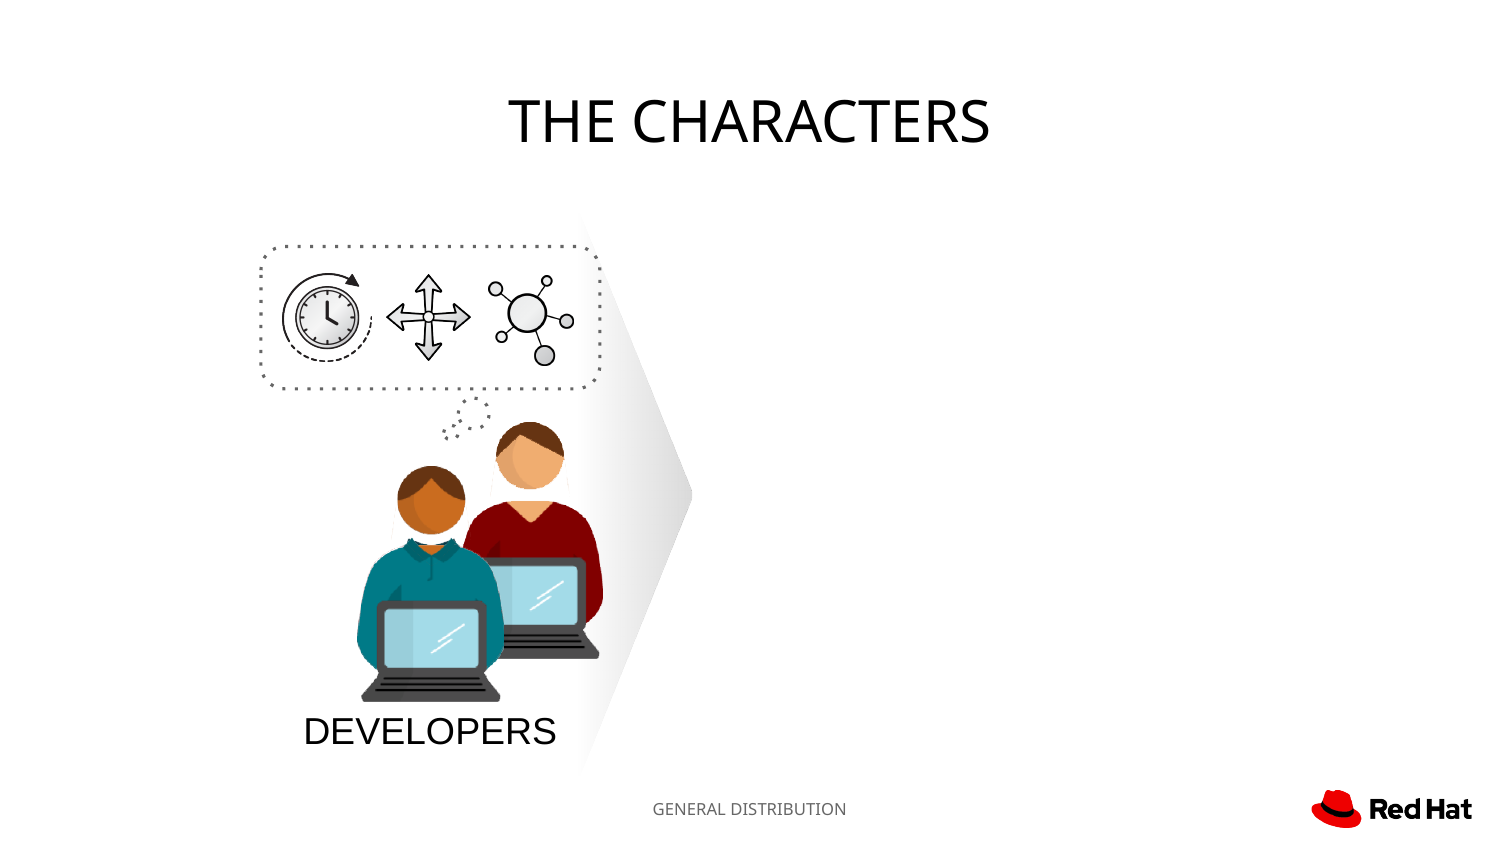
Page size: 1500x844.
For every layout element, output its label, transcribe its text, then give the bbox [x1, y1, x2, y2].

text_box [260, 246, 601, 441]
text_box DEVELOPERS [248, 697, 613, 743]
picture [488, 275, 574, 366]
picture [282, 273, 372, 362]
picture [1311, 790, 1472, 828]
picture [385, 274, 471, 361]
title THE CHARACTERS [112, 0, 1388, 169]
picture [352, 213, 917, 776]
